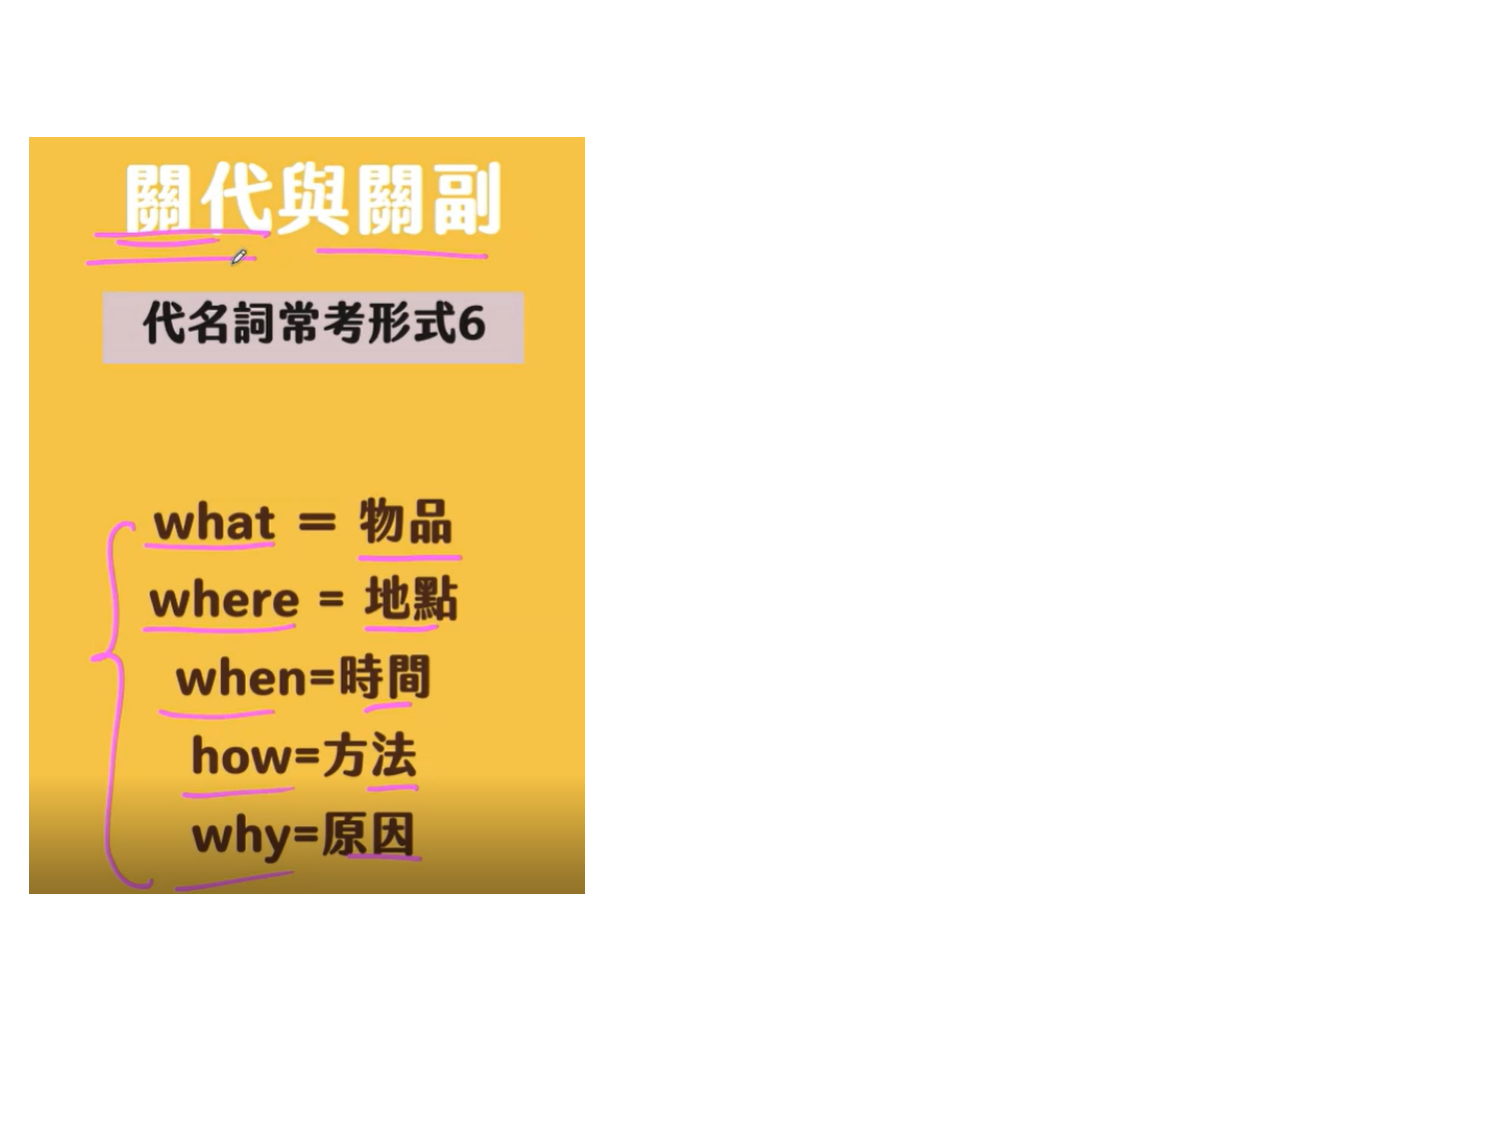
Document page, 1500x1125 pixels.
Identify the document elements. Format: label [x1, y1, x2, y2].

picture [29, 136, 585, 894]
